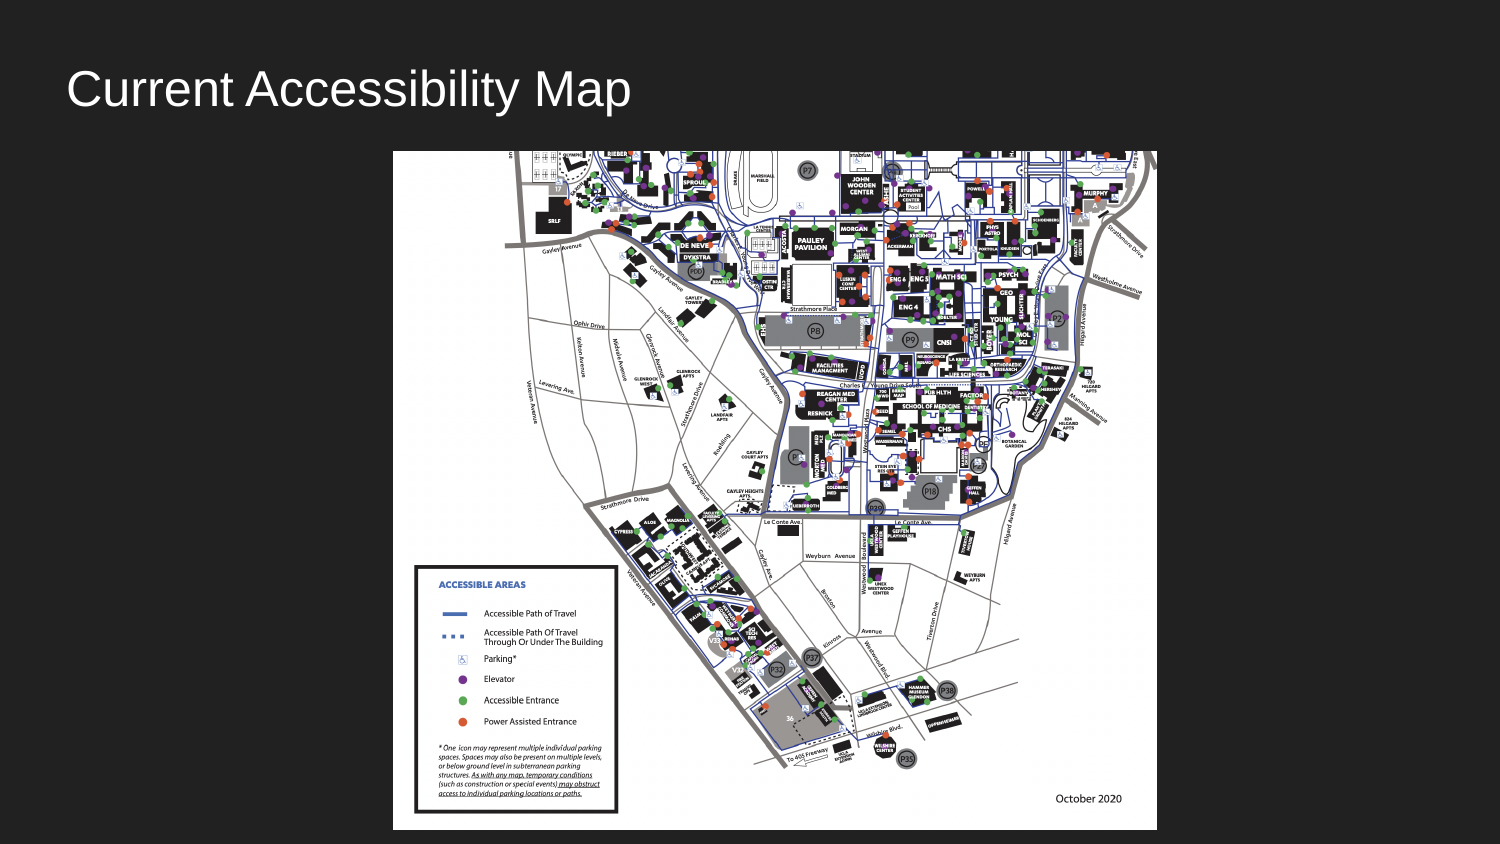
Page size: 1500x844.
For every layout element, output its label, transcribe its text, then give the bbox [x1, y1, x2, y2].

title Current Accessibility Map [51, 45, 1449, 140]
picture [392, 151, 1157, 831]
